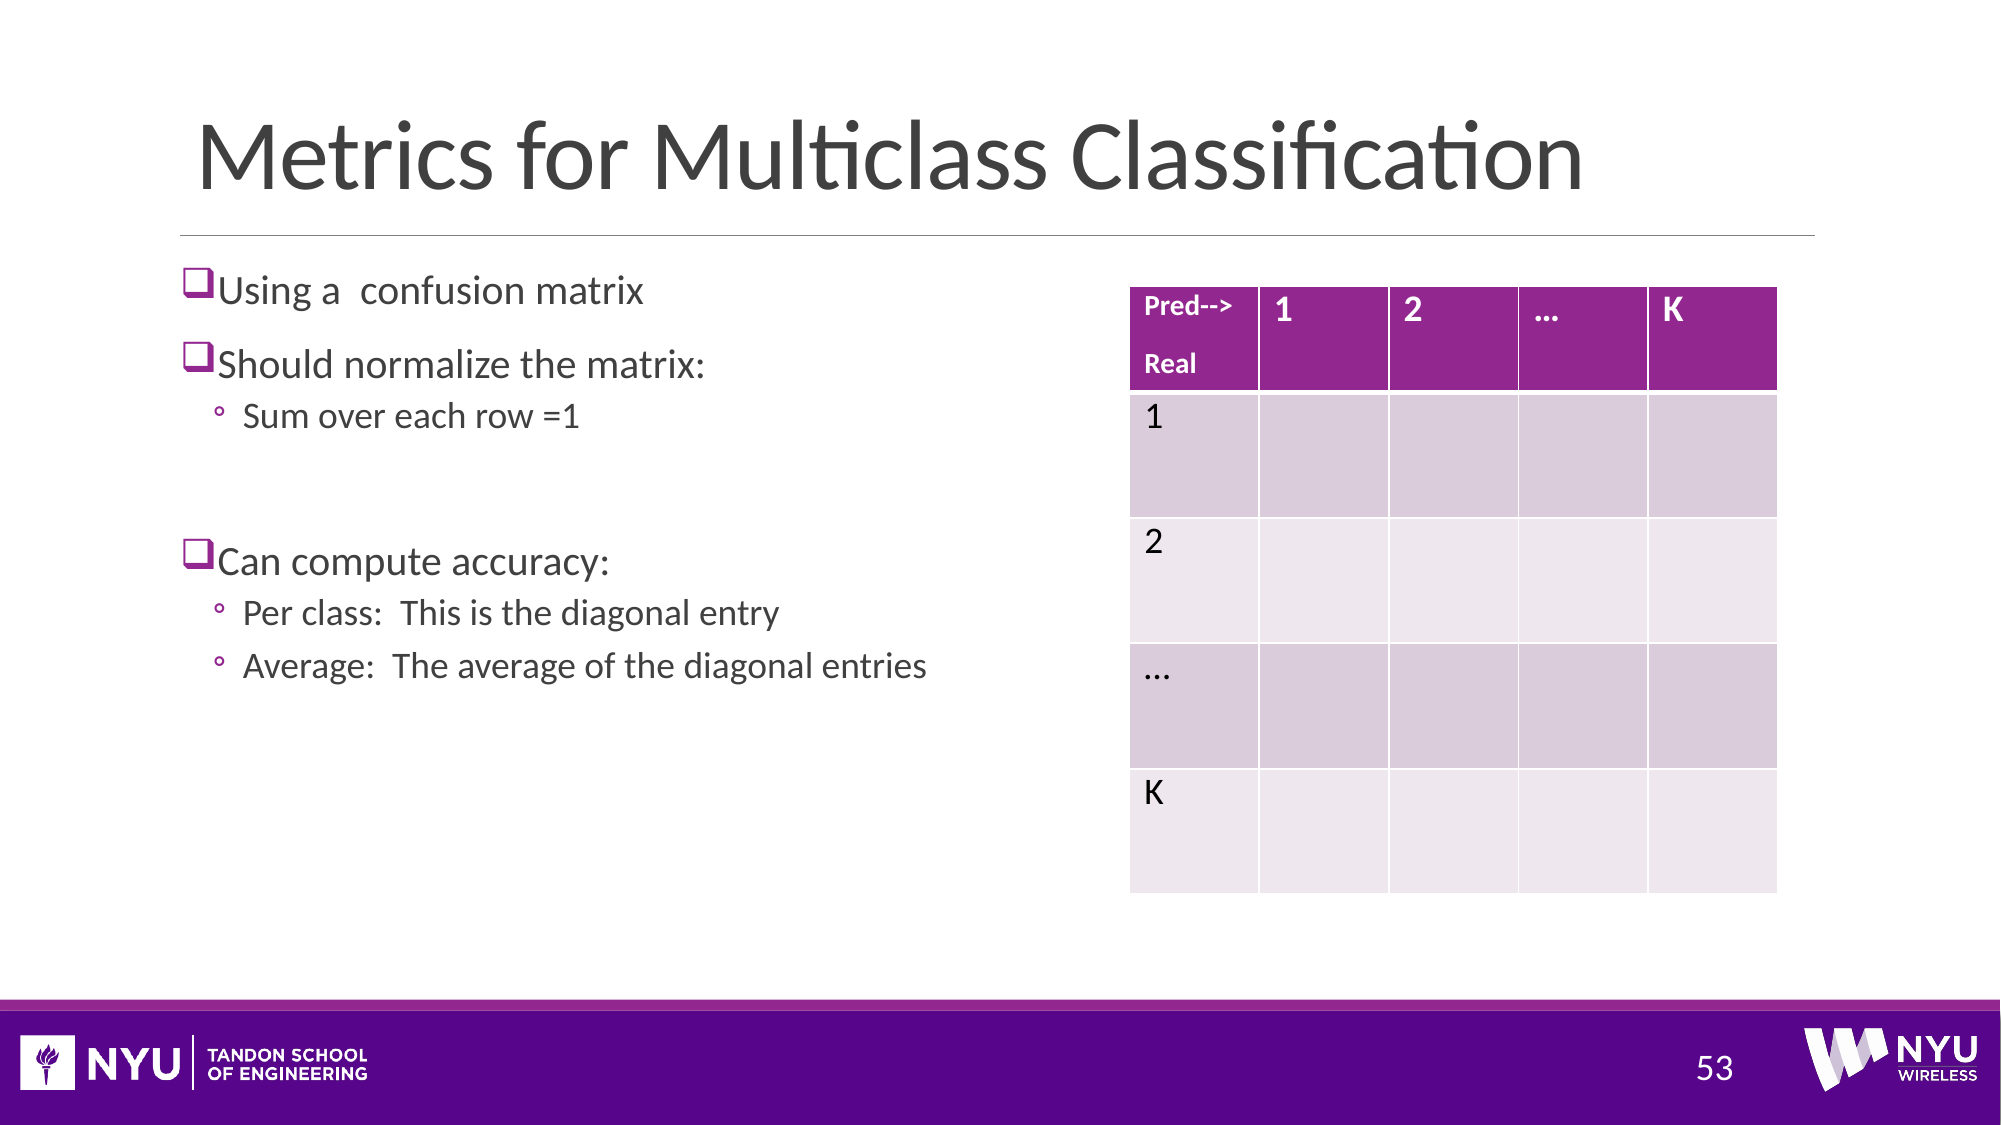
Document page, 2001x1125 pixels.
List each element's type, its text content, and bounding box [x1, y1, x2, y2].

slide_number 53 [1533, 1035, 1749, 1096]
title Metrics for Multiclass Classification [180, 47, 1830, 218]
